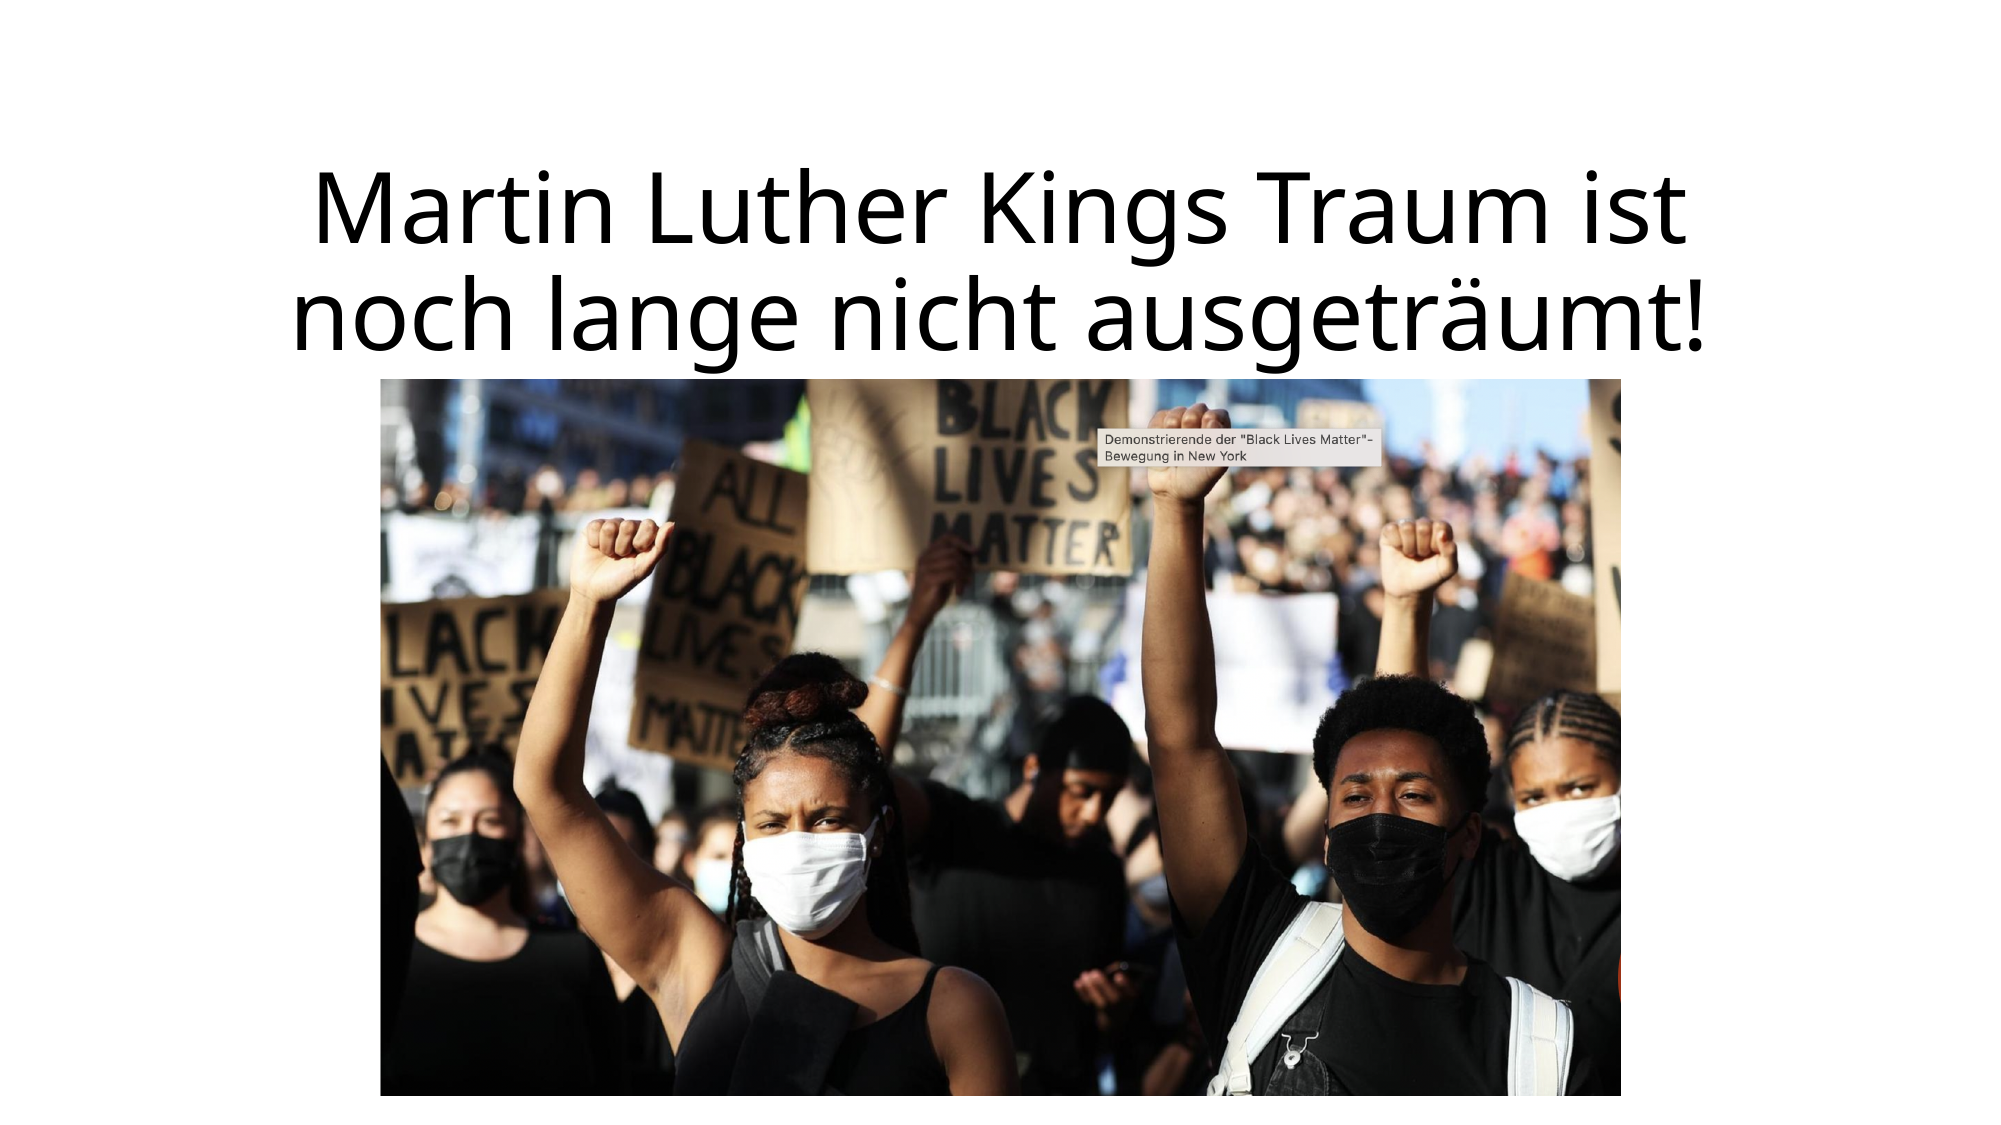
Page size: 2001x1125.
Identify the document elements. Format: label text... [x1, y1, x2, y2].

picture [379, 379, 1621, 1096]
title Martin Luther Kings Traum ist noch lange nicht ausgeträumt! [249, 107, 1750, 380]
